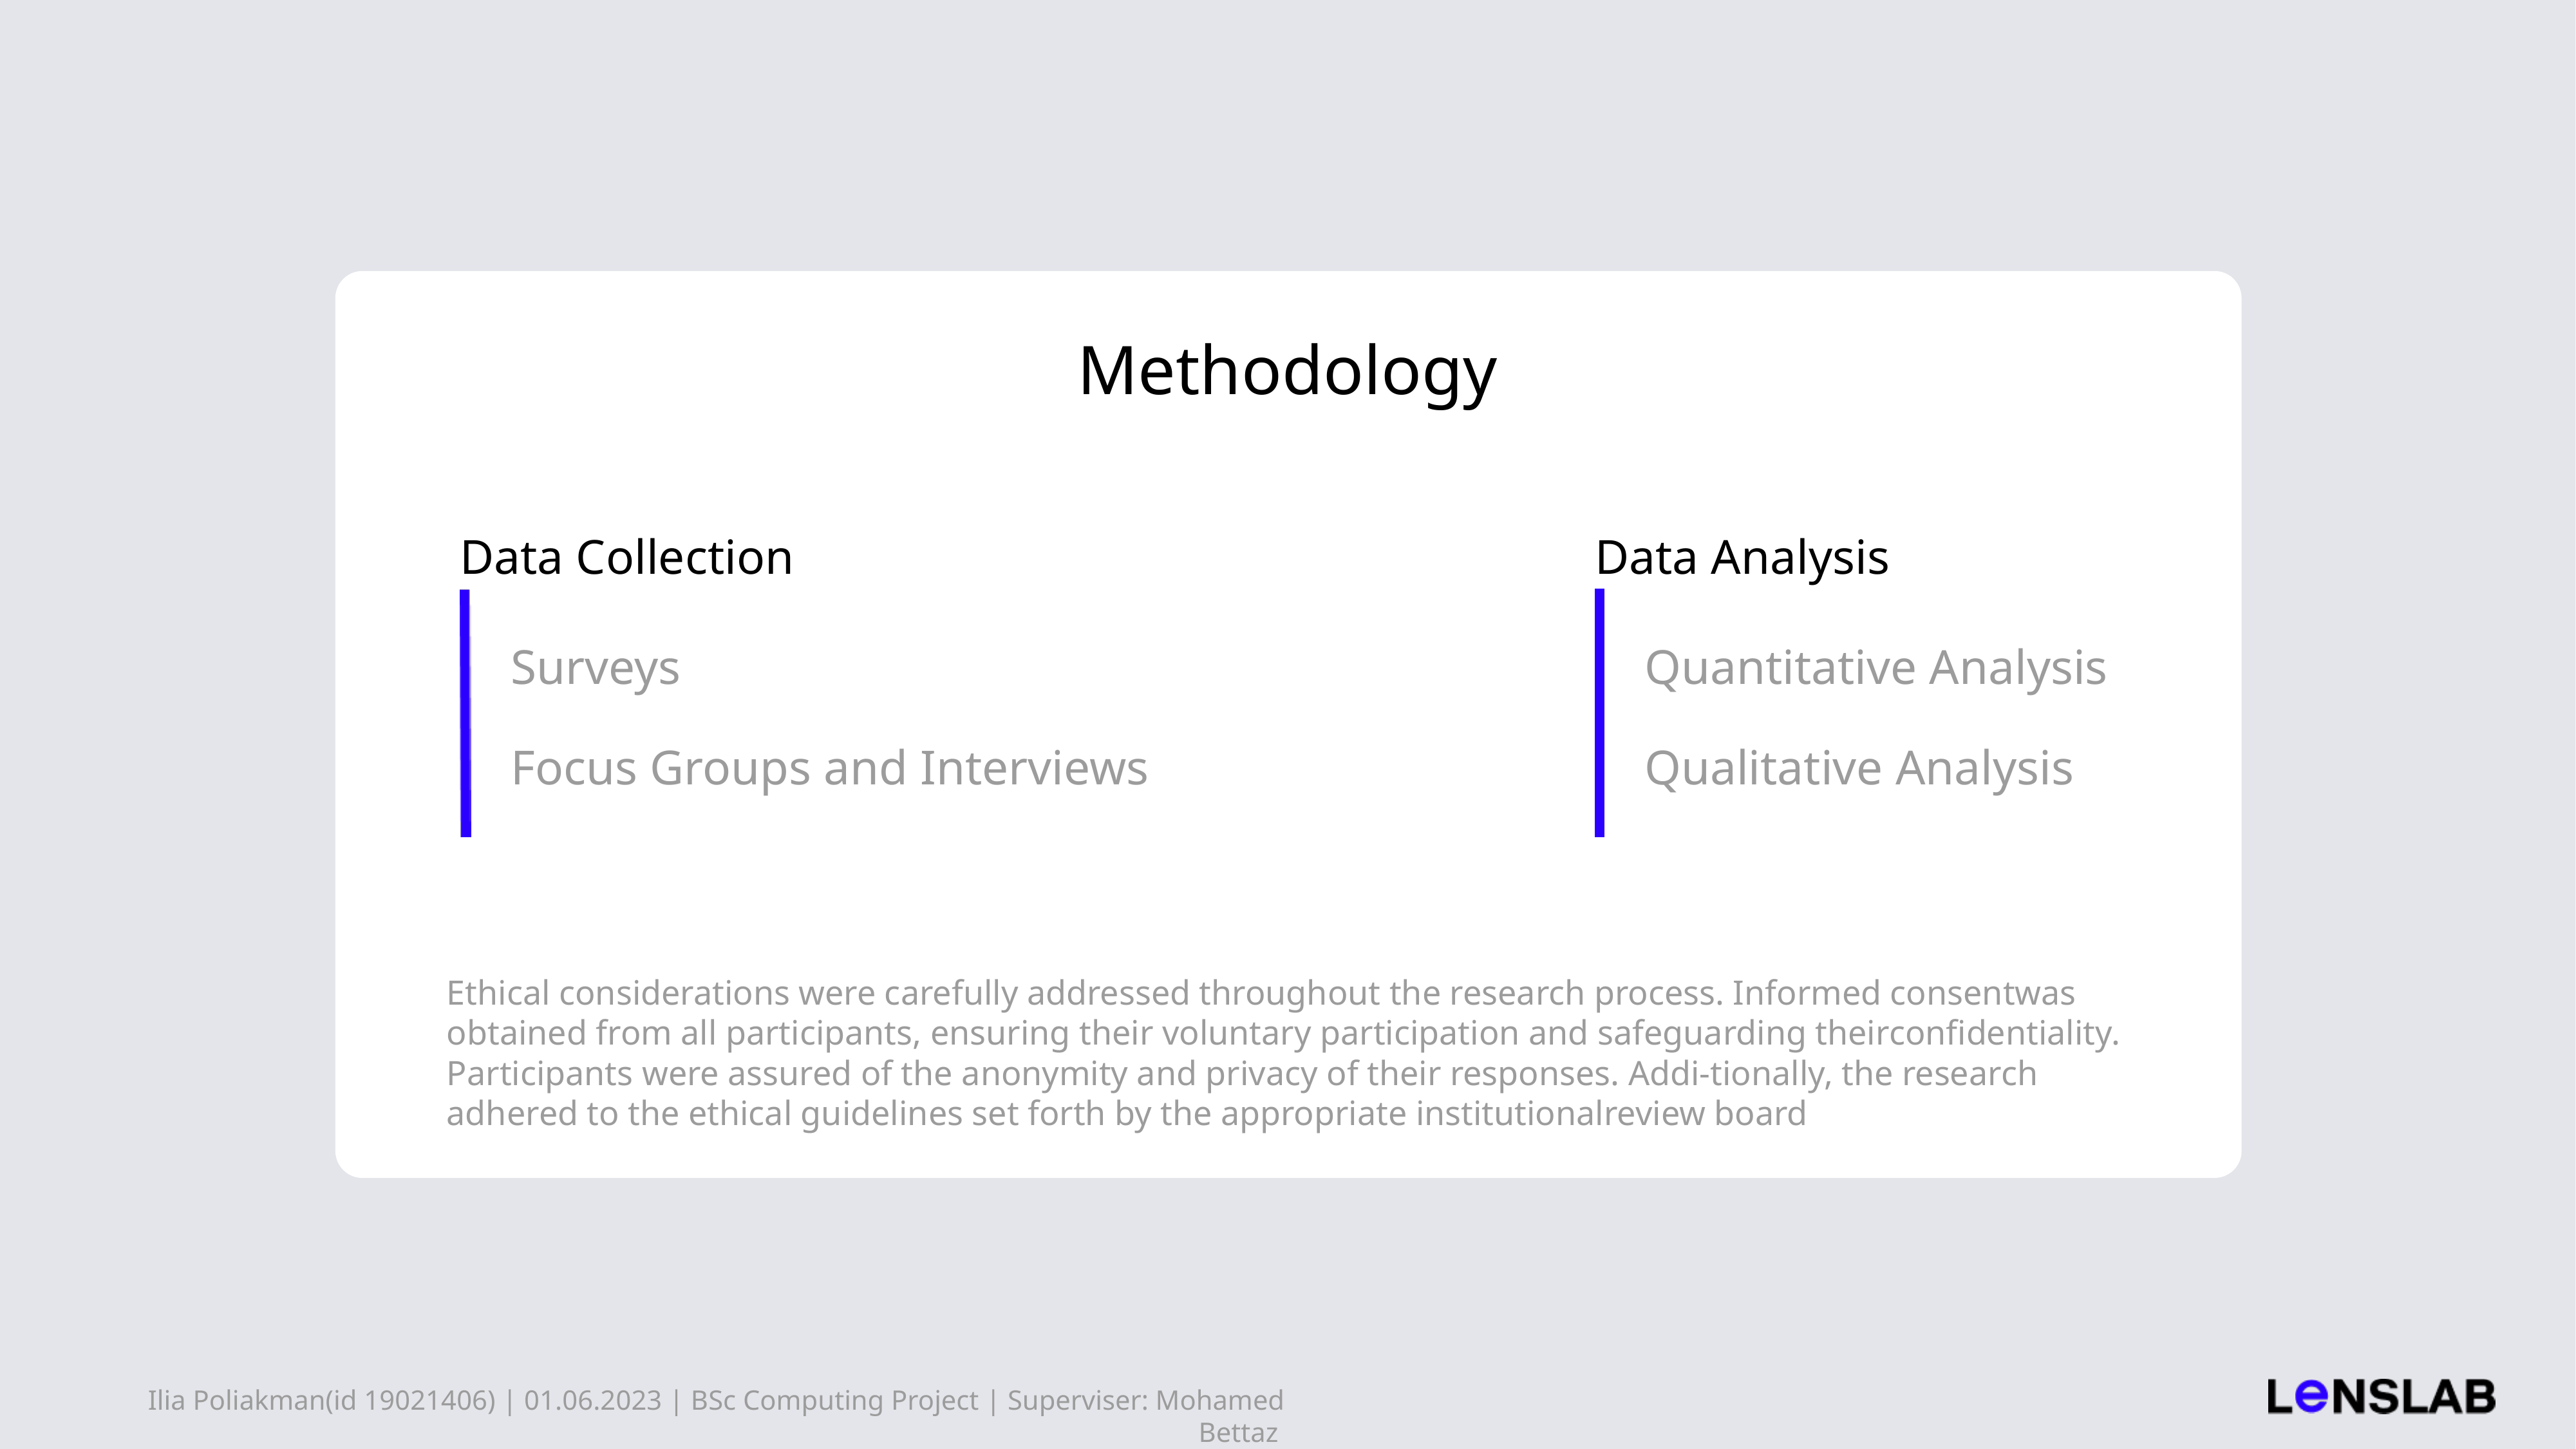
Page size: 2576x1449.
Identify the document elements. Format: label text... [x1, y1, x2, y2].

text_box Data Collection [460, 527, 820, 590]
text_box Data Analysis [1595, 527, 1912, 590]
text_box [335, 270, 2242, 1179]
text_box Methodology [1077, 327, 1523, 417]
text_box Ilia Poliakman(id 19021406) | 01.06.2023 | BSc Computing Project | Superviser: Mohamed Bettaz [71, 1383, 1286, 1419]
text_box Focus Groups and Interviews [511, 737, 1170, 800]
text_box Surveys [511, 637, 701, 700]
text_box Quantitative Analysis [1644, 637, 2132, 700]
picture [1595, 589, 1604, 837]
text_box Qualitative Analysis [1644, 737, 2096, 800]
picture [2268, 1379, 2496, 1414]
text_box Ethical considerations were carefully addressed throughout the research process. Informed consentwas obtained from all participants, ensuring their voluntary participation and safeguarding theirconfidentiality. Participants were assured of the anonymity and privacy of their responses. Addi-tionally, the research adhered to the ethical guidelines set forth by the appropriate institutionalreview board [446, 971, 2140, 1117]
picture [460, 589, 471, 837]
